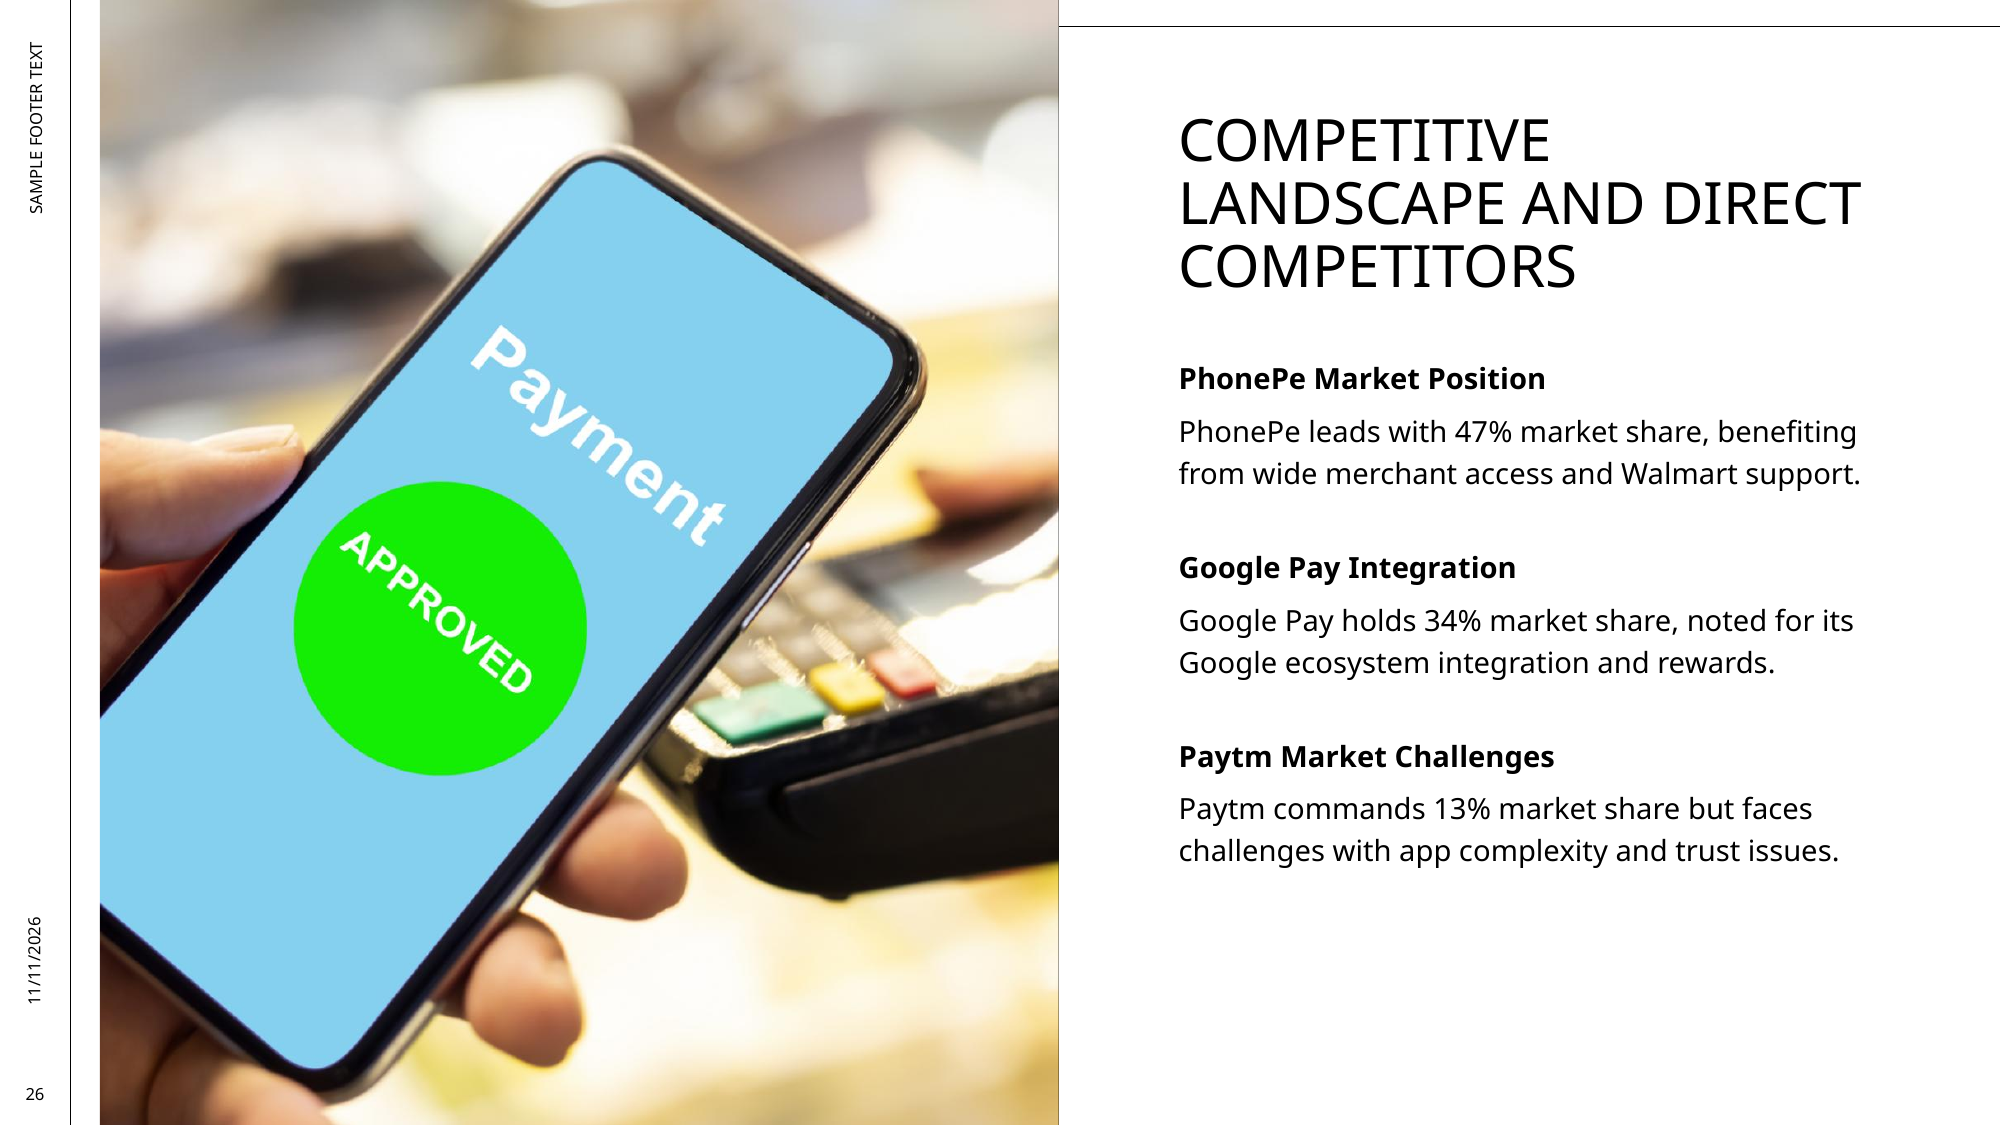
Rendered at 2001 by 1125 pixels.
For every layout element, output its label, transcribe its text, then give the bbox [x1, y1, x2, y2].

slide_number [0, 775, 71, 1021]
footer SAMPLE FOOTER TEXT [0, 26, 71, 775]
picture [99, 0, 1059, 1125]
slide_number 26 [0, 1065, 71, 1125]
title Competitive Landscape and Direct Competitors [1163, 104, 1899, 323]
list PhonePe Market Position PhonePe leads with 47% market share, benefiting from wide merchant access and Walmart support. Google Pay Integration Google Pay holds 34% market share, noted for its Google ecosystem integration and rewards. Paytm Market Challenges Paytm commands 13% market share but faces challenges with app complexity and trust issues. [1163, 346, 1899, 1049]
